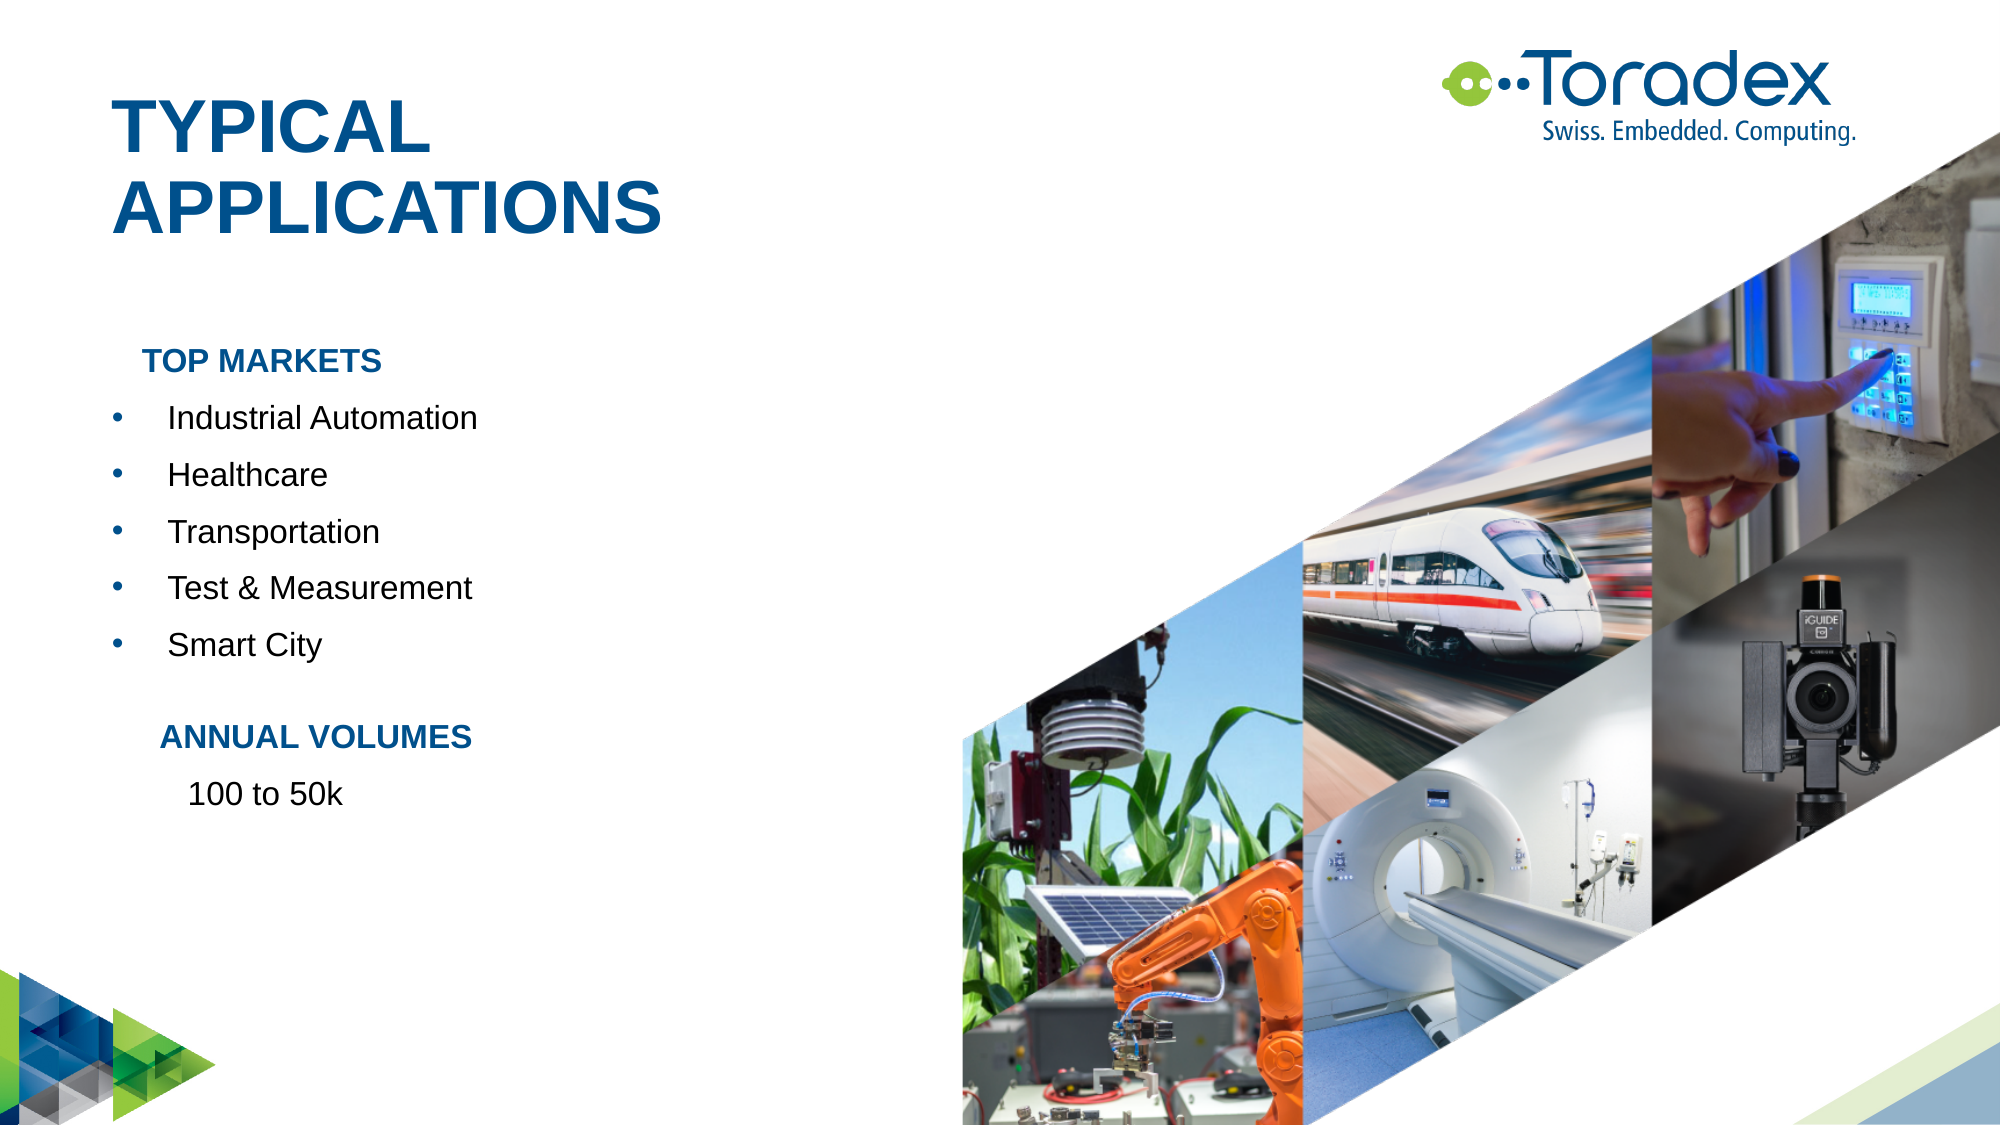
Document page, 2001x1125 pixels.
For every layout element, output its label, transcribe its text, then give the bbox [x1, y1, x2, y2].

title TYPICAL APPLICATIONS [96, 80, 700, 254]
picture [0, 0, 2000, 1125]
text_box ANNUAL VOLUMES [144, 708, 488, 763]
text_box 100 to 50k [172, 764, 359, 820]
text_box TOP MARKETS [127, 332, 398, 387]
text_box Industrial Automation Healthcare Transportation Test & Measurement Smart City [97, 389, 549, 671]
